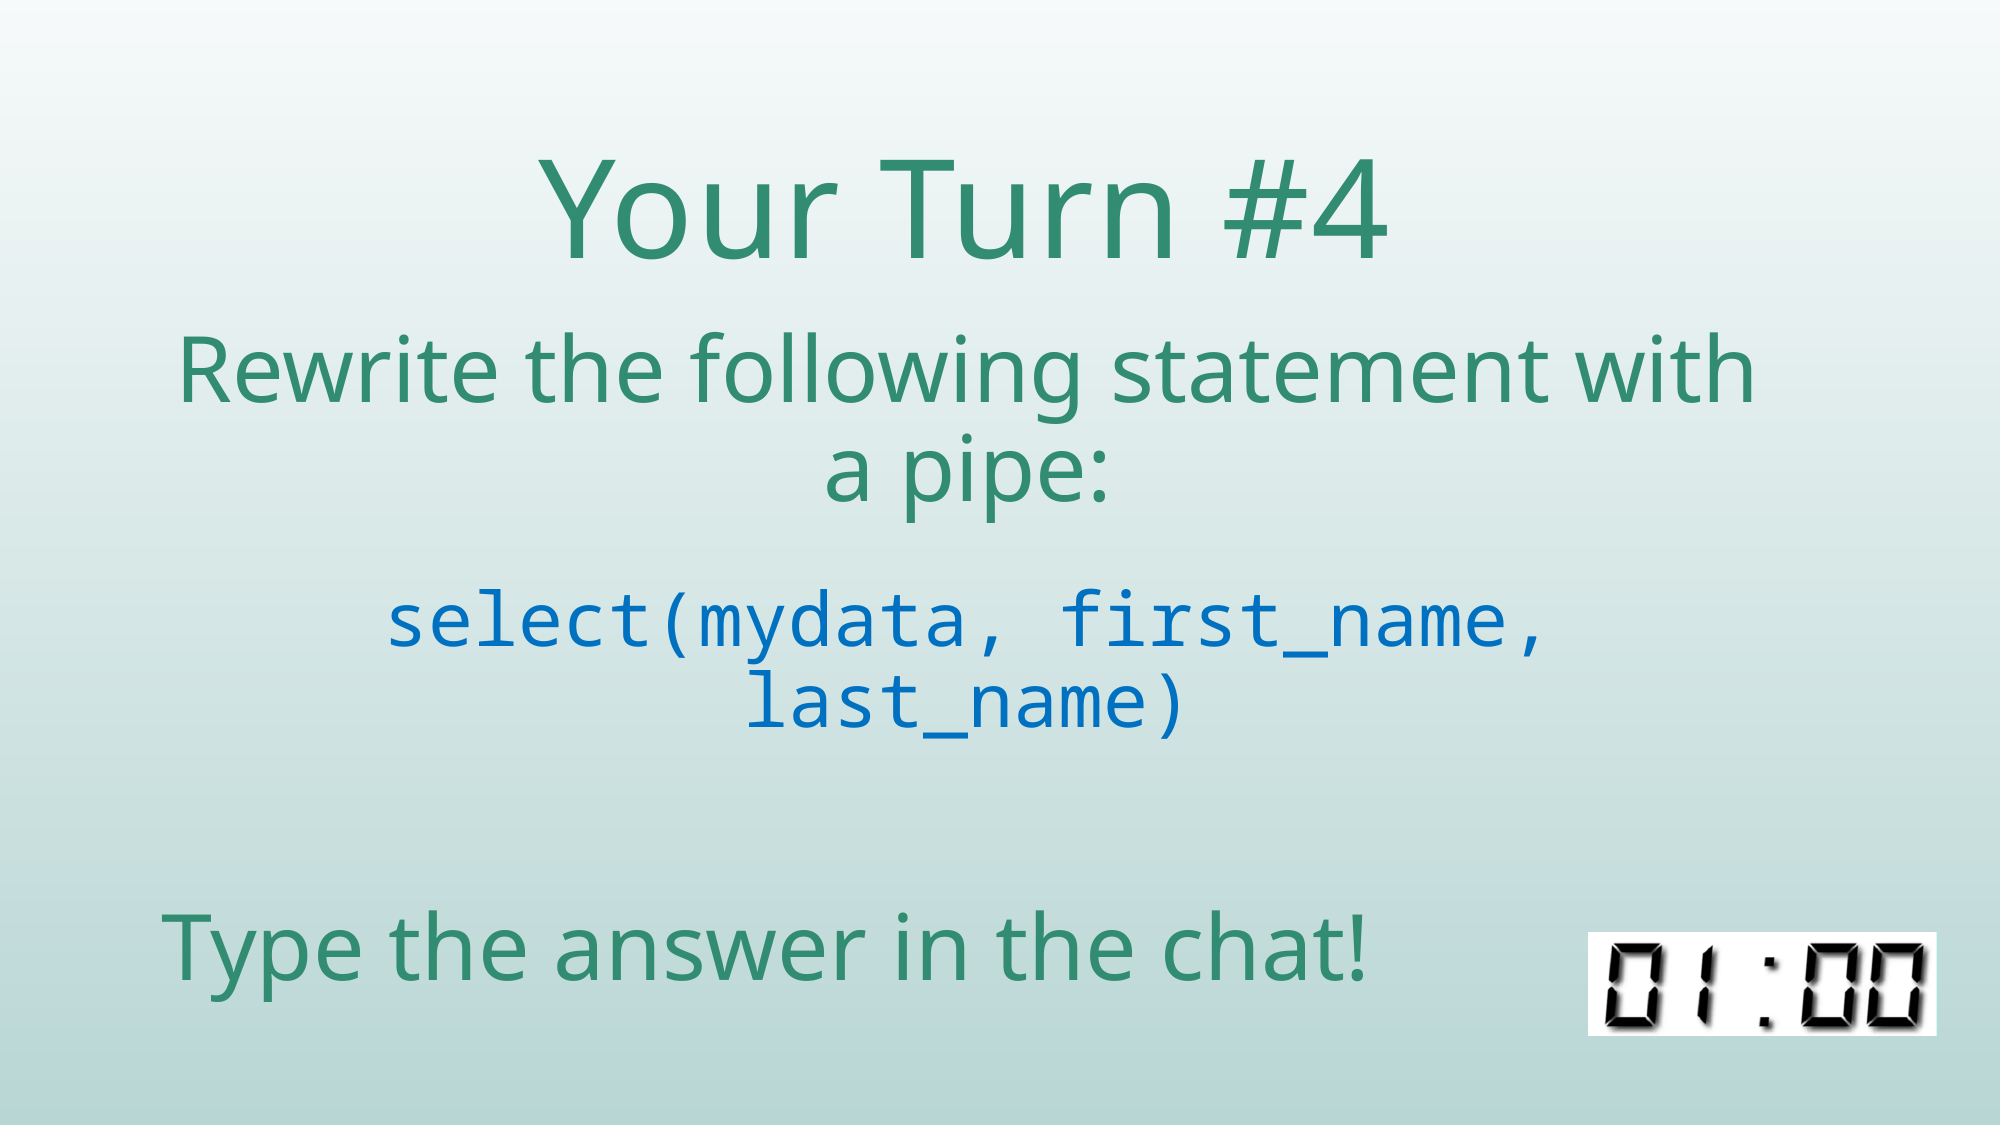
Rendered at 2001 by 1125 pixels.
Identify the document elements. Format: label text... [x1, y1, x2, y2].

list Rewrite the following statement with a pipe: select(mydata, first_name, last_name) Type the answer in the chat! [153, 315, 1783, 1125]
picture [1783, 932, 1937, 1036]
title Your Turn #4 [168, 96, 1763, 315]
